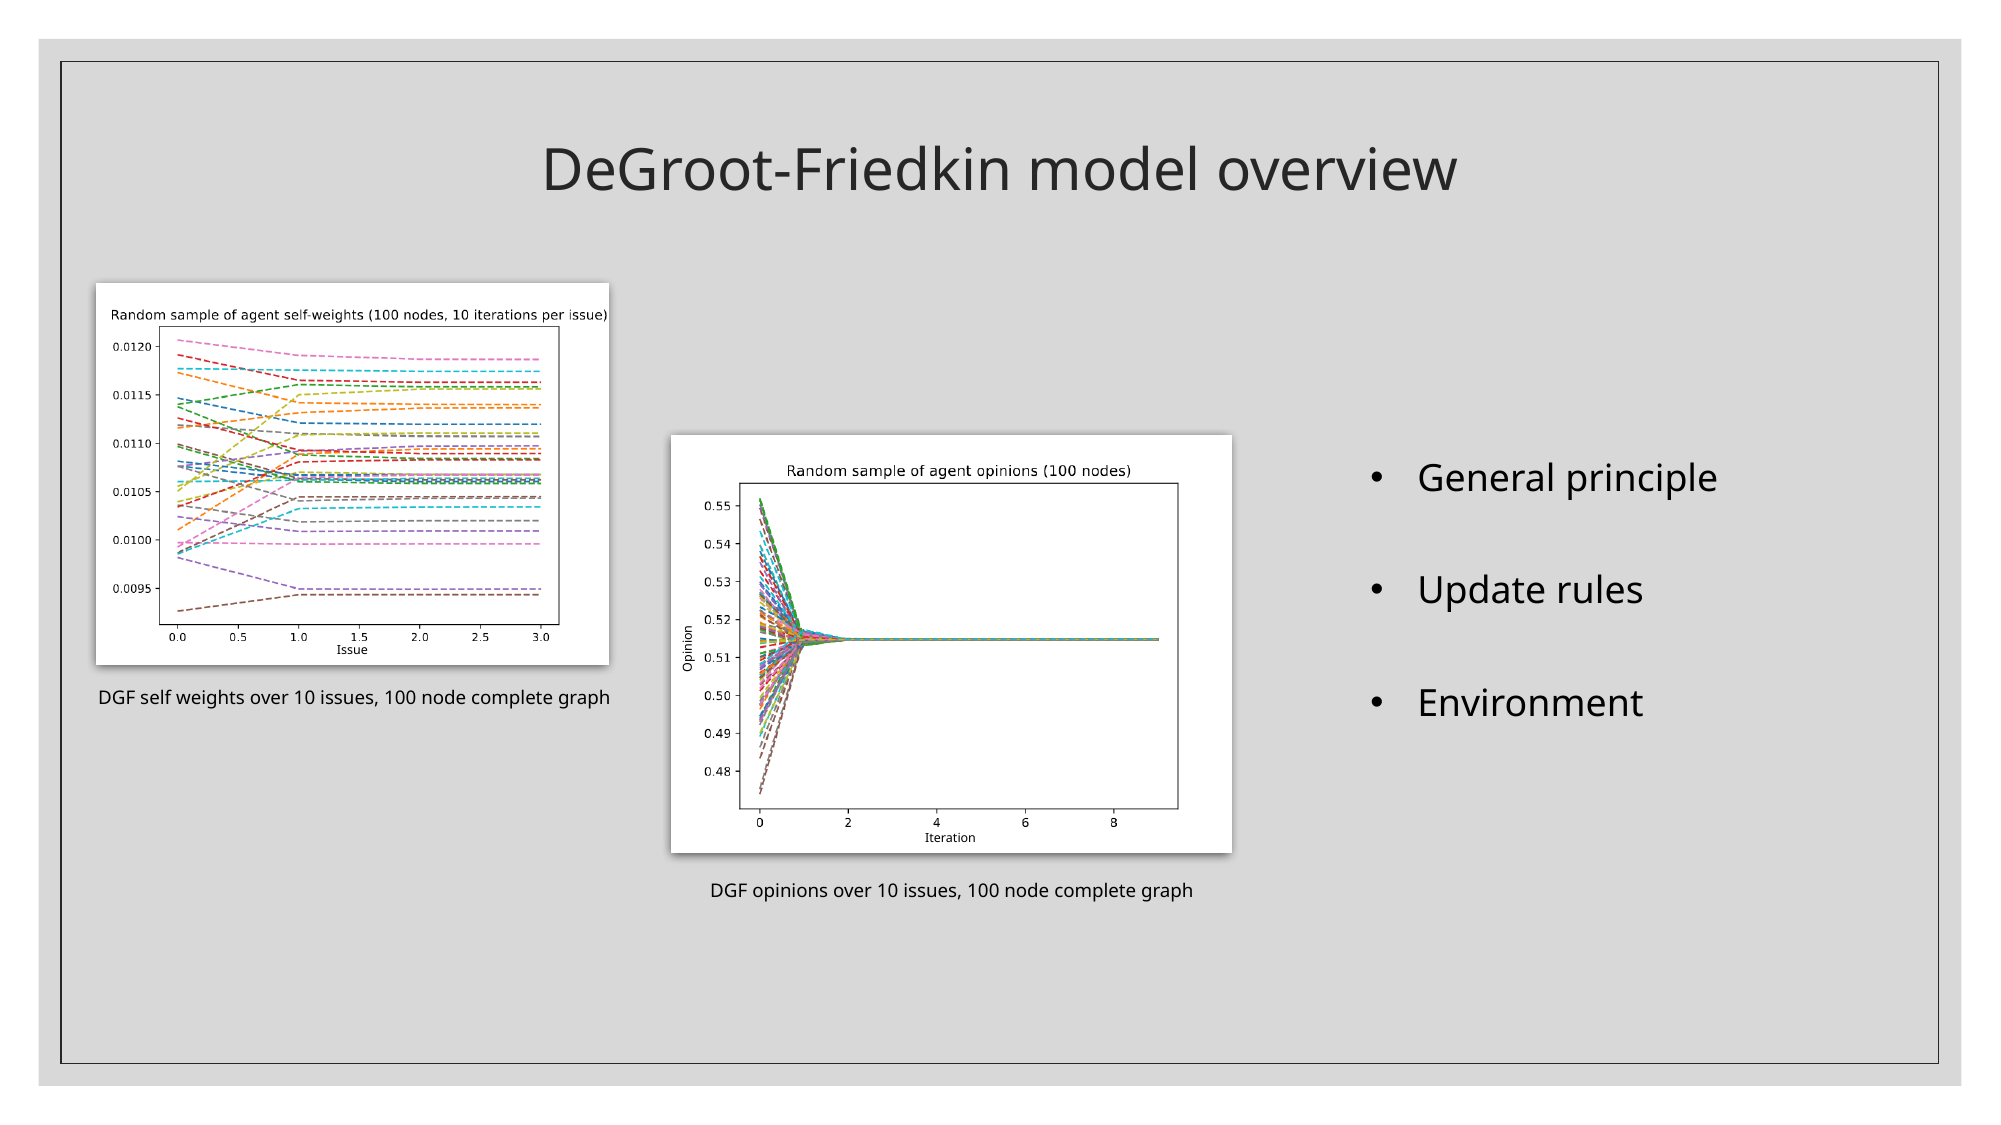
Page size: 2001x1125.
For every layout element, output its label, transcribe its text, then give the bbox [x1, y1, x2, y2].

text_box DGF self weights over 10 issues, 100 node complete graph [67, 678, 640, 716]
text_box DGF opinions over 10 issues, 100 node complete graph [665, 871, 1238, 909]
text_box General principle Update rules Environment [1355, 379, 2000, 732]
title DeGroot-Friedkin model overview [174, 58, 1825, 284]
picture [671, 435, 1232, 853]
picture [96, 283, 609, 665]
